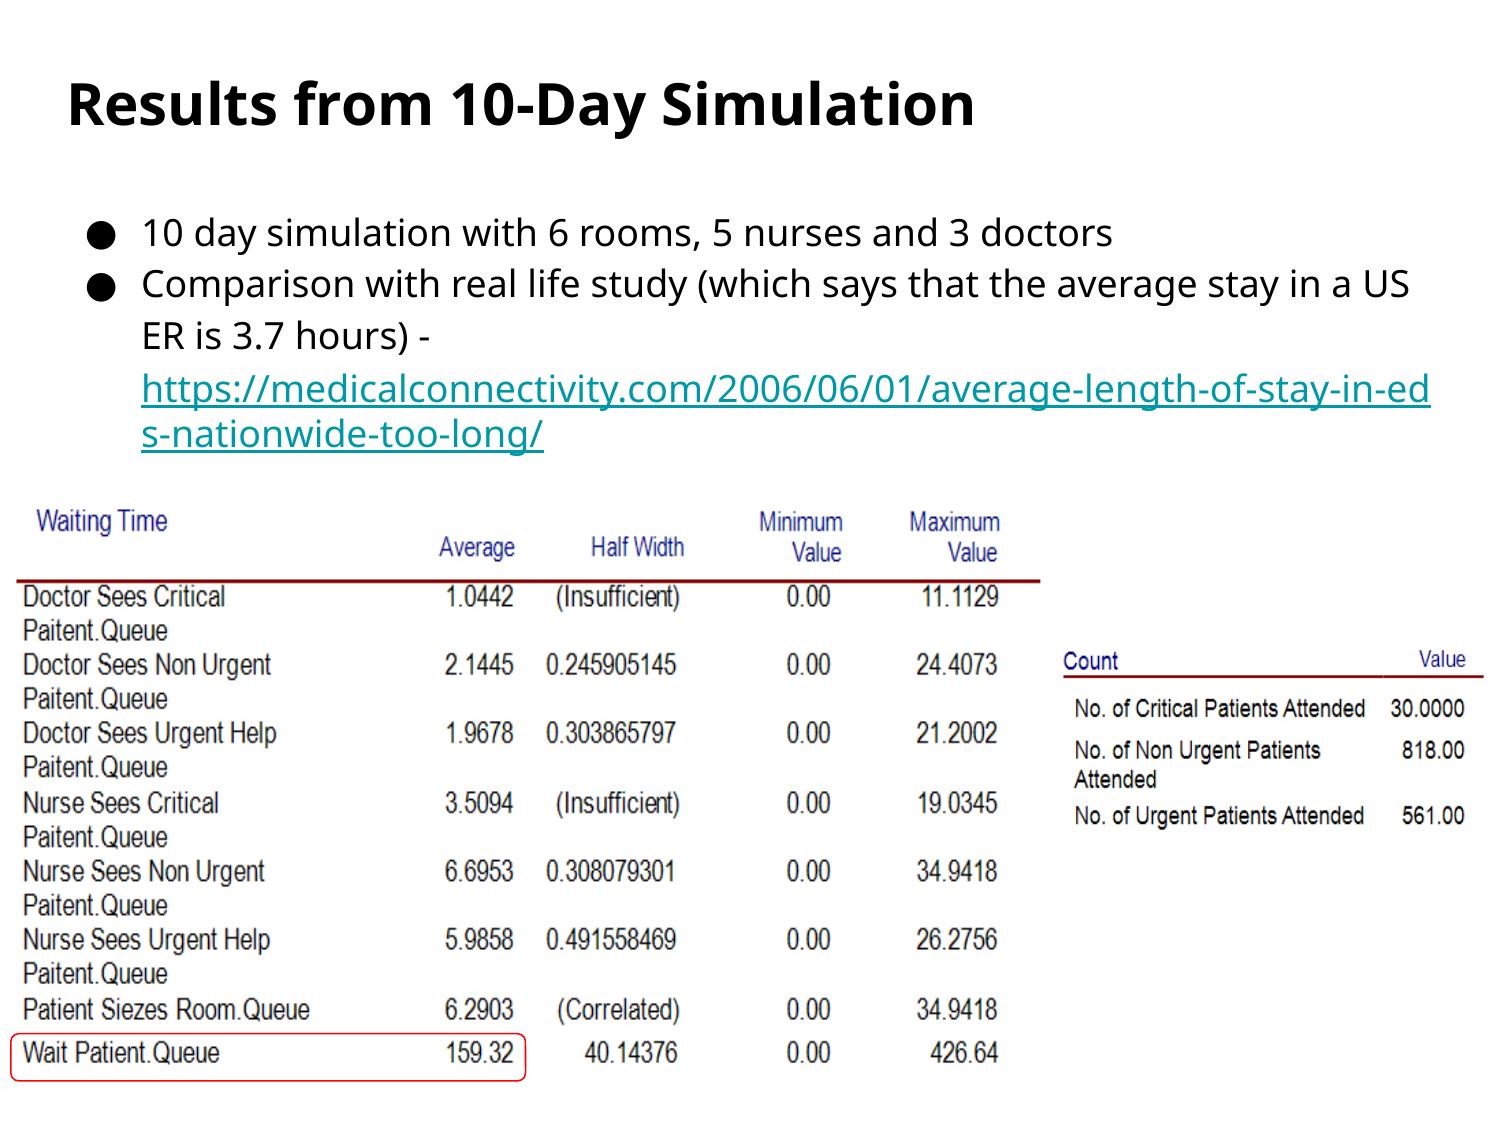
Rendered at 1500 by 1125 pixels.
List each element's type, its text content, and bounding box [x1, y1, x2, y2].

picture [10, 491, 1041, 1082]
title Results from 10-Day Simulation [51, 51, 1449, 177]
picture [1050, 629, 1484, 841]
list 10 day simulation with 6 rooms, 5 nurses and 3 doctors Comparison with real life study (which says that the average stay in a US ER is 3.7 hours) - https://medicalconnectivity.com/2006/06/01/average-length-of-stay-in-eds-nationwide-too-long/ [51, 186, 1449, 398]
